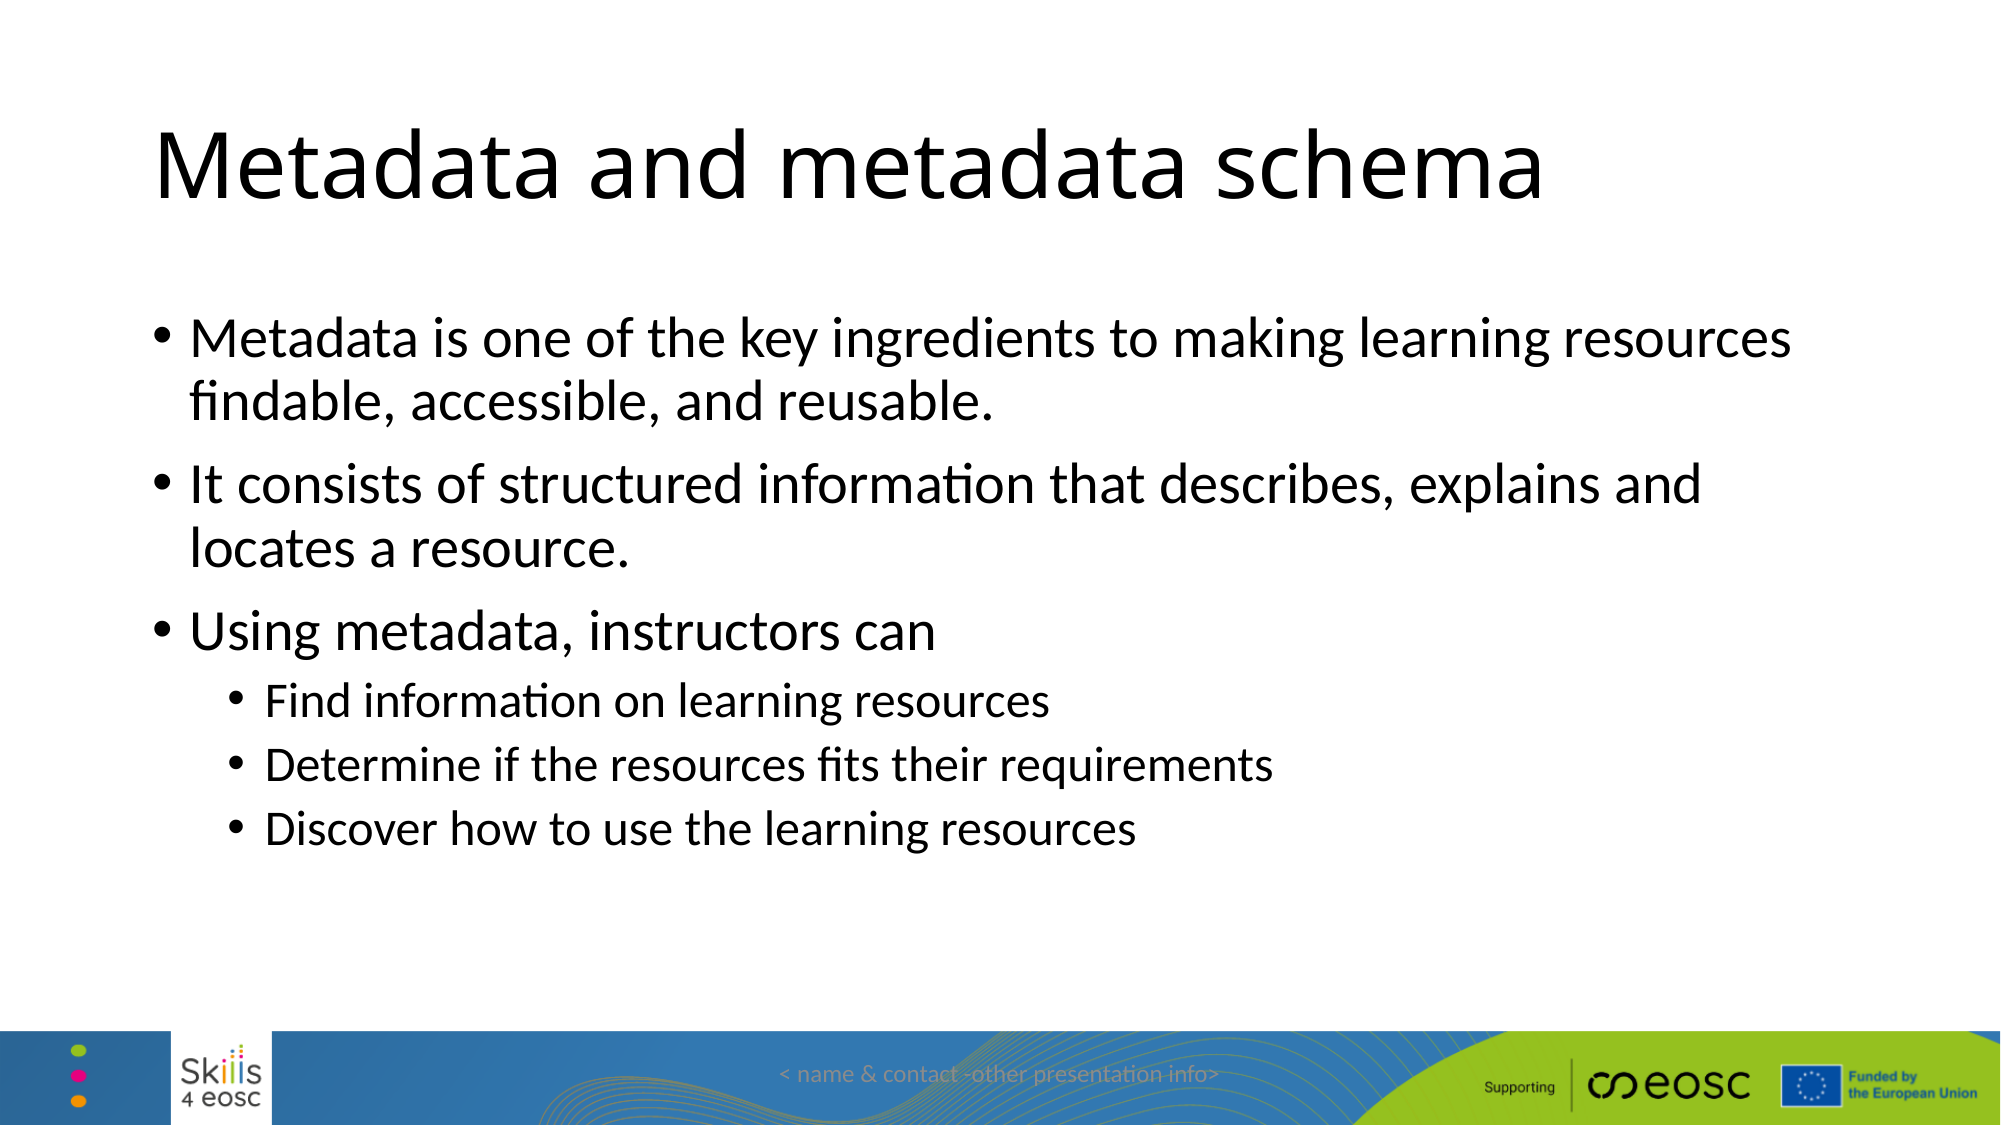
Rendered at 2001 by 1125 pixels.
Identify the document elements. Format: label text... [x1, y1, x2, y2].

list Metadata is one of the key ingredients to making learning resources findable, accessible, and reusable. It consists of structured information that describes, explains and locates a resource. Using metadata, instructors can Find information on learning resources Determine if the resources fits their requirements Discover how to use the learning resources [137, 299, 1863, 1014]
picture [0, 0, 2001, 1125]
title Metadata and metadata schema [137, 59, 1863, 278]
footer < name & contact -other presentation info> [662, 1042, 1338, 1103]
